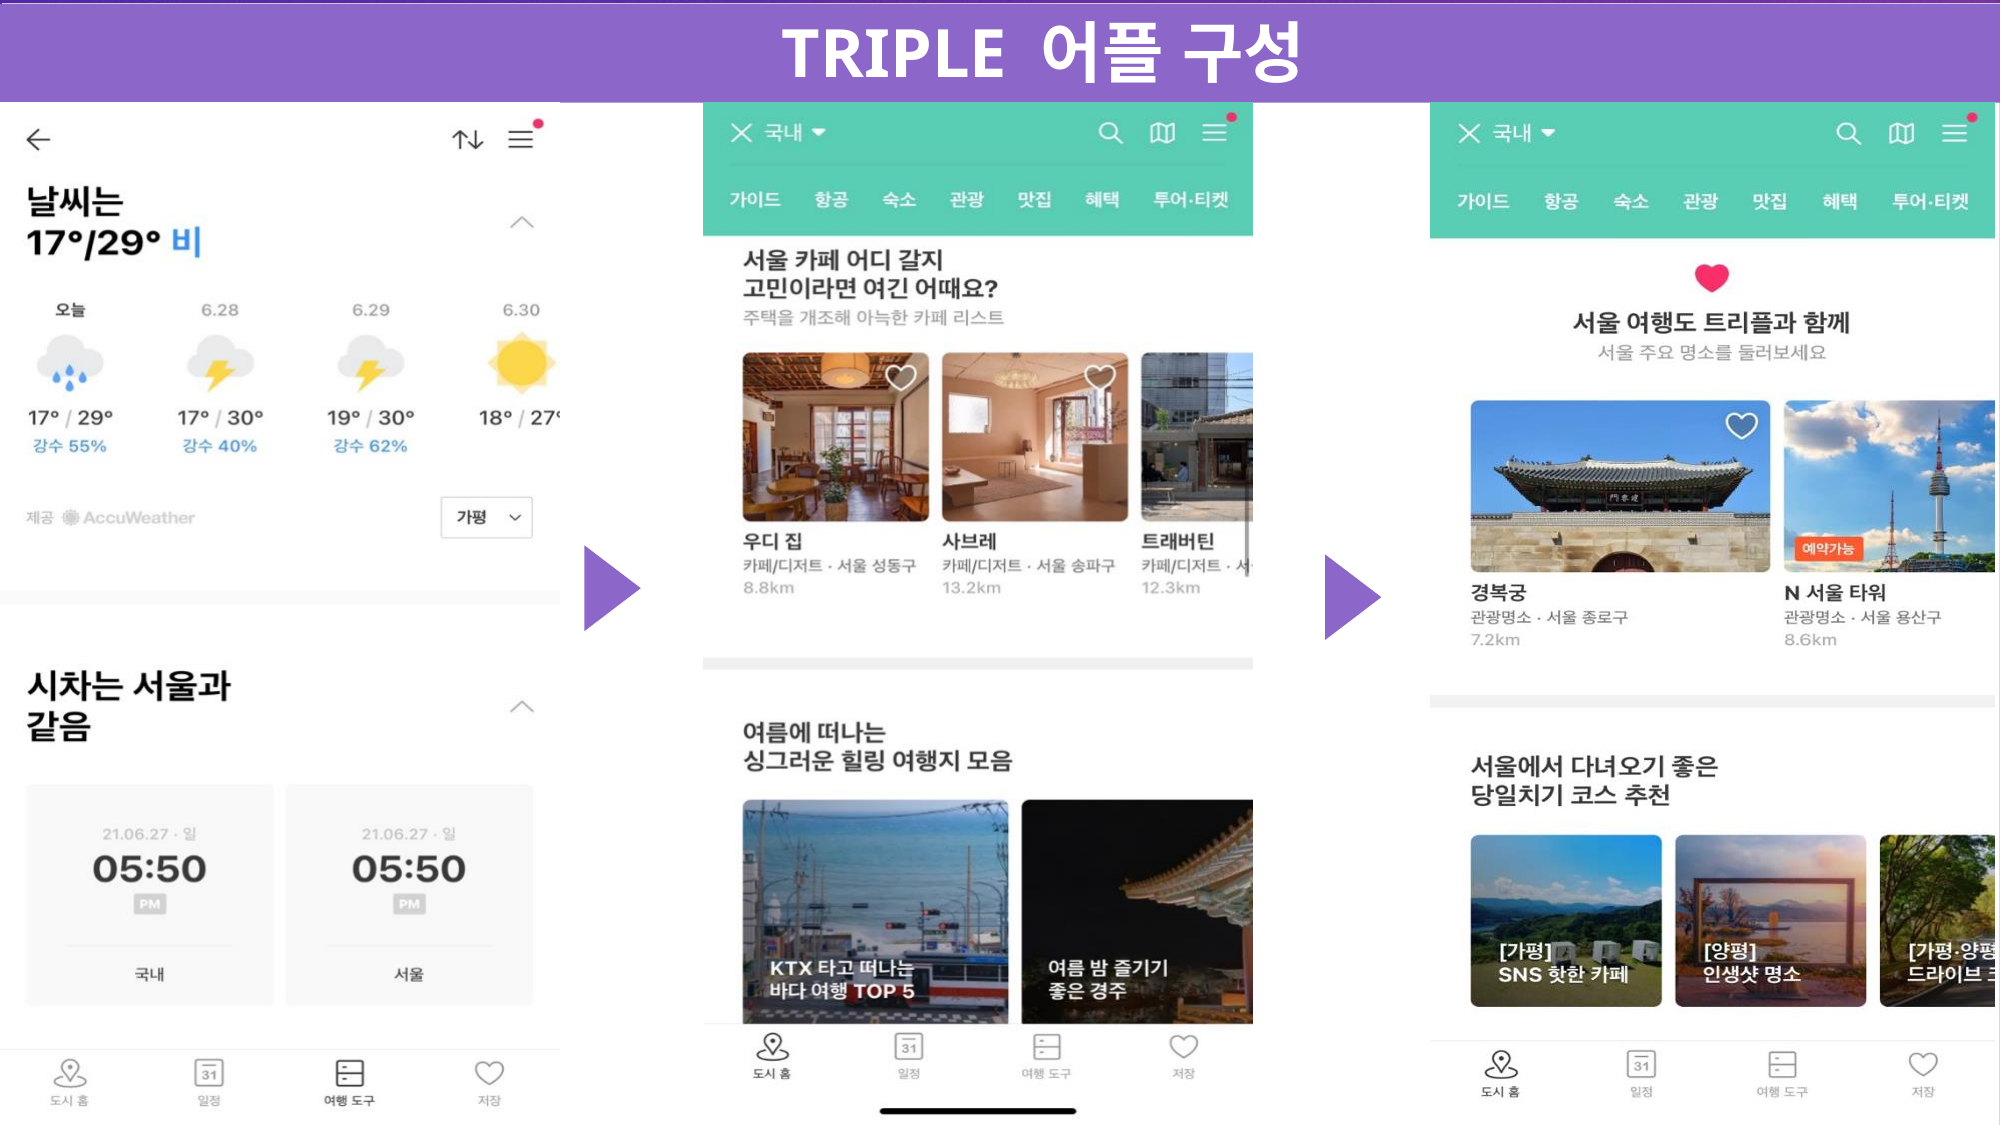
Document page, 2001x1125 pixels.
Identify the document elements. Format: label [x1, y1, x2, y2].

picture [1430, 102, 1995, 1117]
text_box [0, 3, 2000, 1125]
picture [0, 102, 560, 1125]
picture [703, 102, 1253, 1124]
